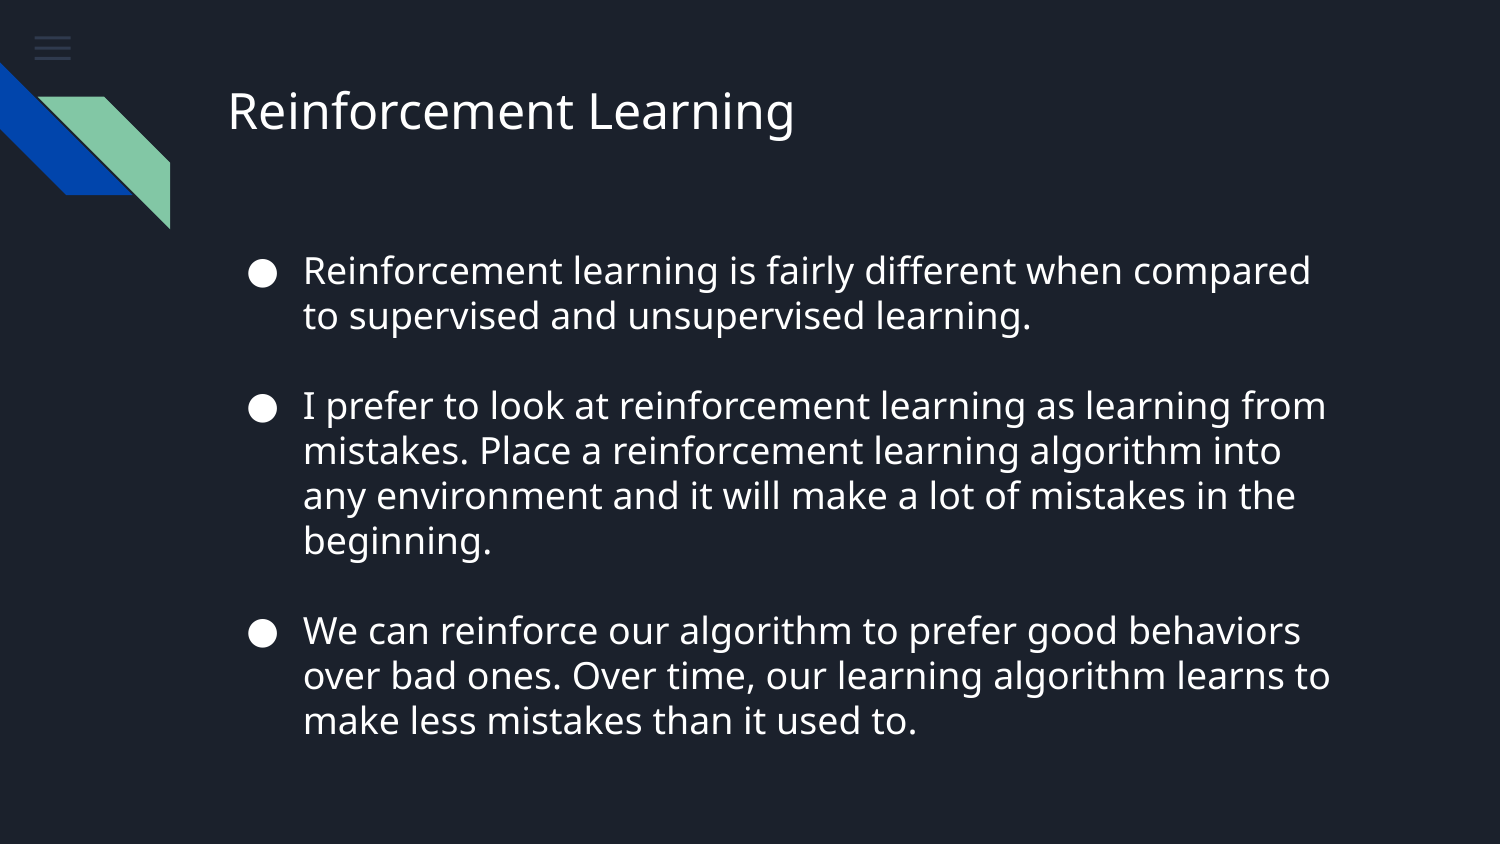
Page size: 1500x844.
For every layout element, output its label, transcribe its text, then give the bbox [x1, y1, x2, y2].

list Reinforcement learning is fairly different when compared to supervised and unsupervised learning. I prefer to look at reinforcement learning as learning from mistakes. Place a reinforcement learning algorithm into any environment and it will make a lot of mistakes in the beginning. We can reinforce our algorithm to prefer good behaviors over bad ones. Over time, our learning algorithm learns to make less mistakes than it used to. [212, 231, 1368, 735]
title Reinforcement Learning [212, 64, 1368, 215]
